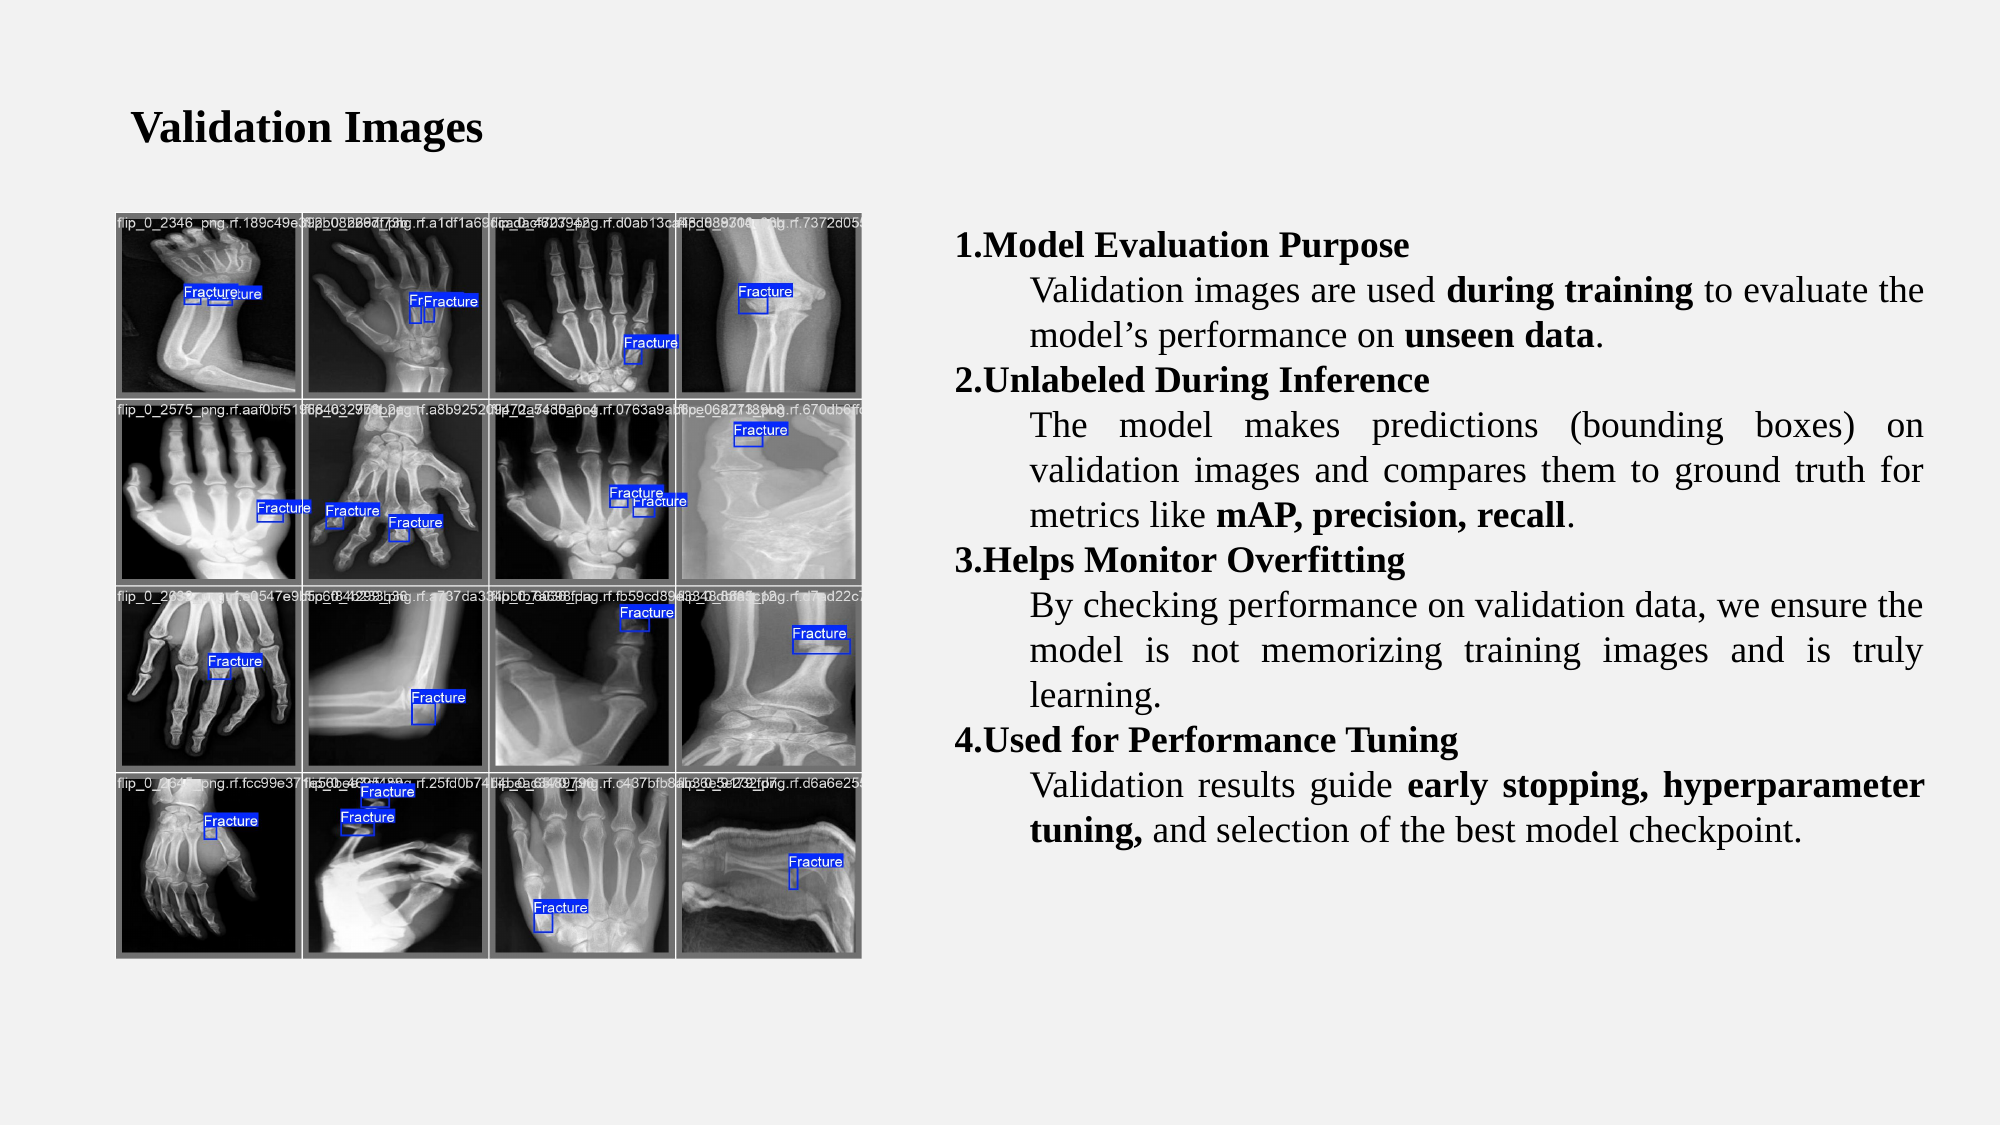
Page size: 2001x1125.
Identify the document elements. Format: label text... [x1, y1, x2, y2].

text_box Model Evaluation Purpose Validation images are used during training to evaluate the model’s performance on unseen data. Unlabeled During Inference The model makes predictions (bounding boxes) on validation images and compares them to ground truth for metrics like mAP, precision, recall. Helps Monitor Overfitting By checking performance on validation data, we ensure the model is not memorizing training images and is truly learning. Used for Performance Tuning Validation results guide early stopping, hyperparameter tuning, and selection of the best model checkpoint. [939, 212, 1940, 858]
text_box Validation Images [115, 88, 1116, 204]
picture [115, 212, 862, 959]
